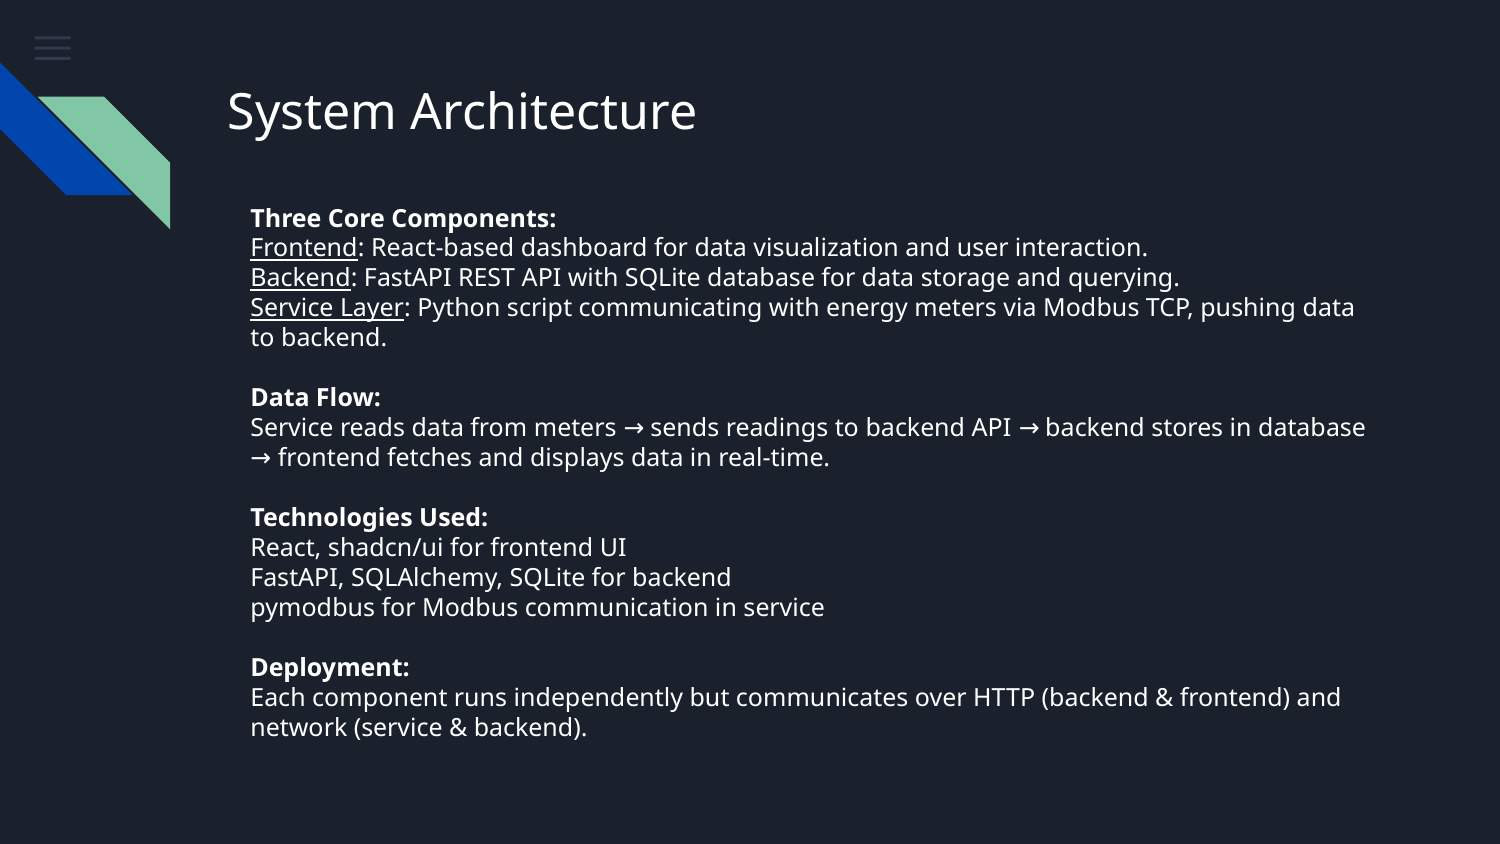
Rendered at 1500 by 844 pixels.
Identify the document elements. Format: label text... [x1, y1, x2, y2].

text_box Three Core Components: Frontend: React-based dashboard for data visualization and user interaction. Backend: FastAPI REST API with SQLite database for data storage and querying. Service Layer: Python script communicating with energy meters via Modbus TCP, pushing data to backend. Data Flow: Service reads data from meters → sends readings to backend API → backend stores in database → frontend fetches and displays data in real-time. Technologies Used: React, shadcn/ui for frontend UI FastAPI, SQLAlchemy, SQLite for backend pymodbus for Modbus communication in service Deployment: Each component runs independently but communicates over HTTP (backend & frontend) and network (service & backend). [235, 187, 1390, 809]
title System Architecture [212, 64, 1368, 215]
